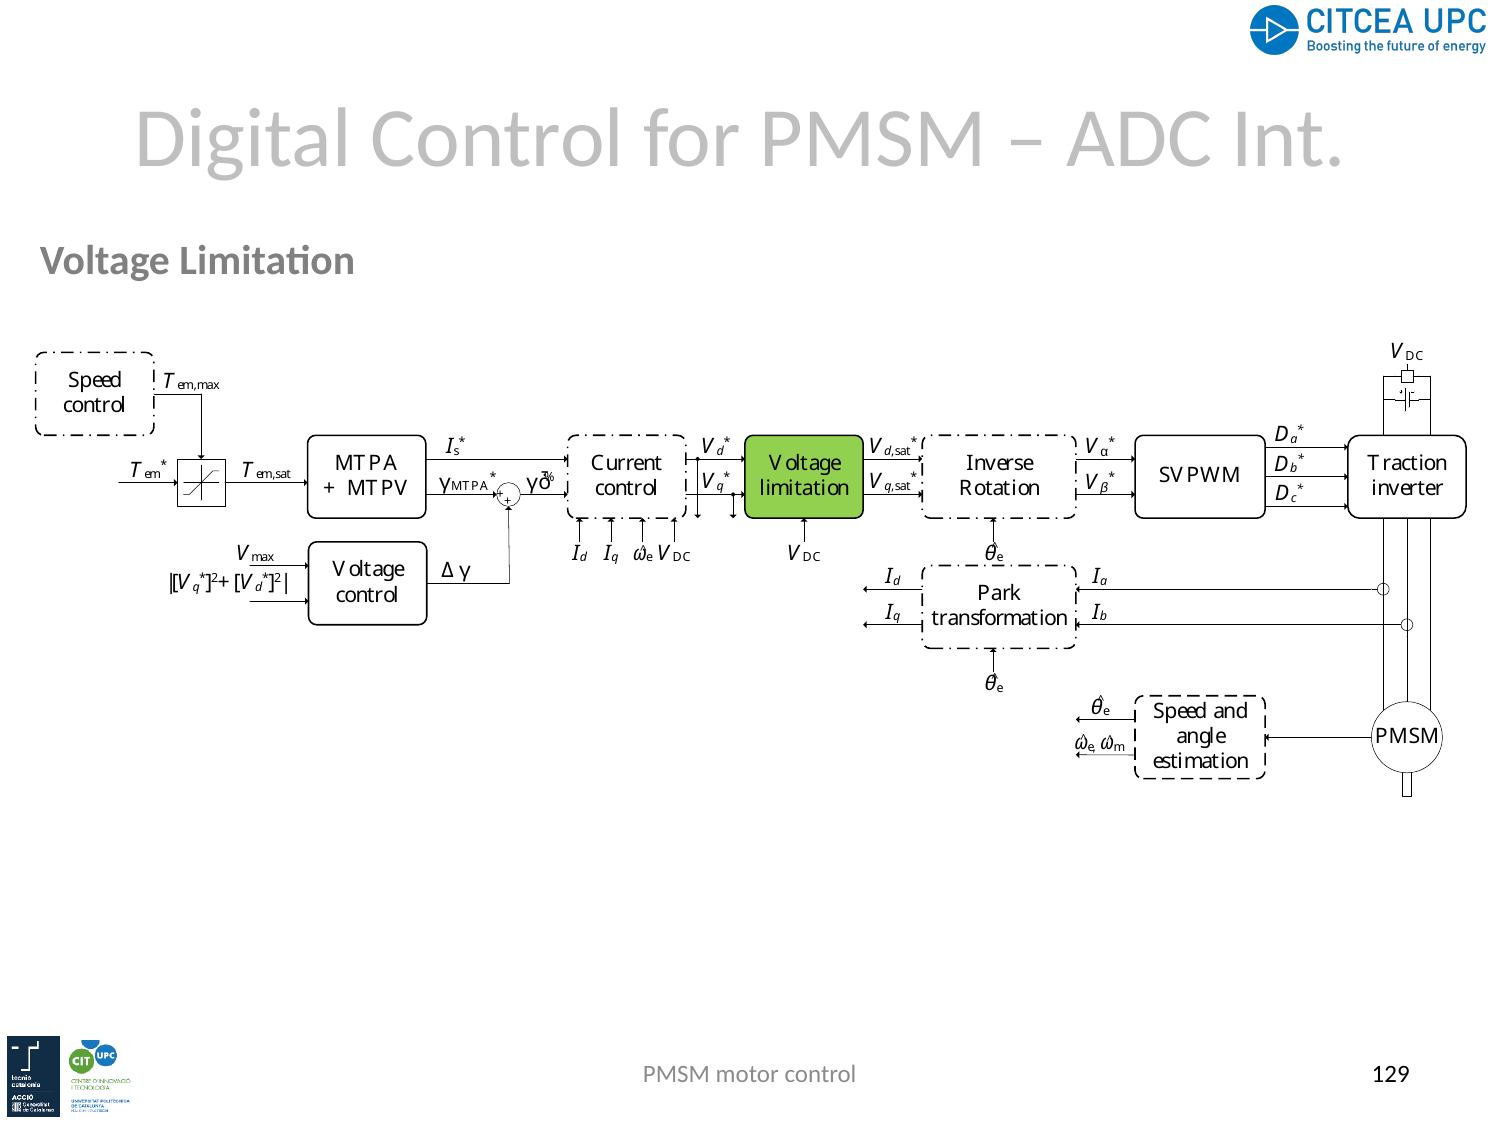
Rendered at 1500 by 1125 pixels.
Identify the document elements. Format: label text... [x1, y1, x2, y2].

slide_number 129 [1074, 1042, 1425, 1103]
picture [64, 1039, 136, 1118]
picture [31, 326, 1469, 799]
footer PMSM motor control [512, 1042, 988, 1103]
picture [1250, 5, 1497, 60]
text_box Voltage Limitation [24, 224, 1468, 386]
text_box Digital Control for PMSM – ADC Int. [74, 74, 1425, 182]
picture [5, 1034, 61, 1118]
